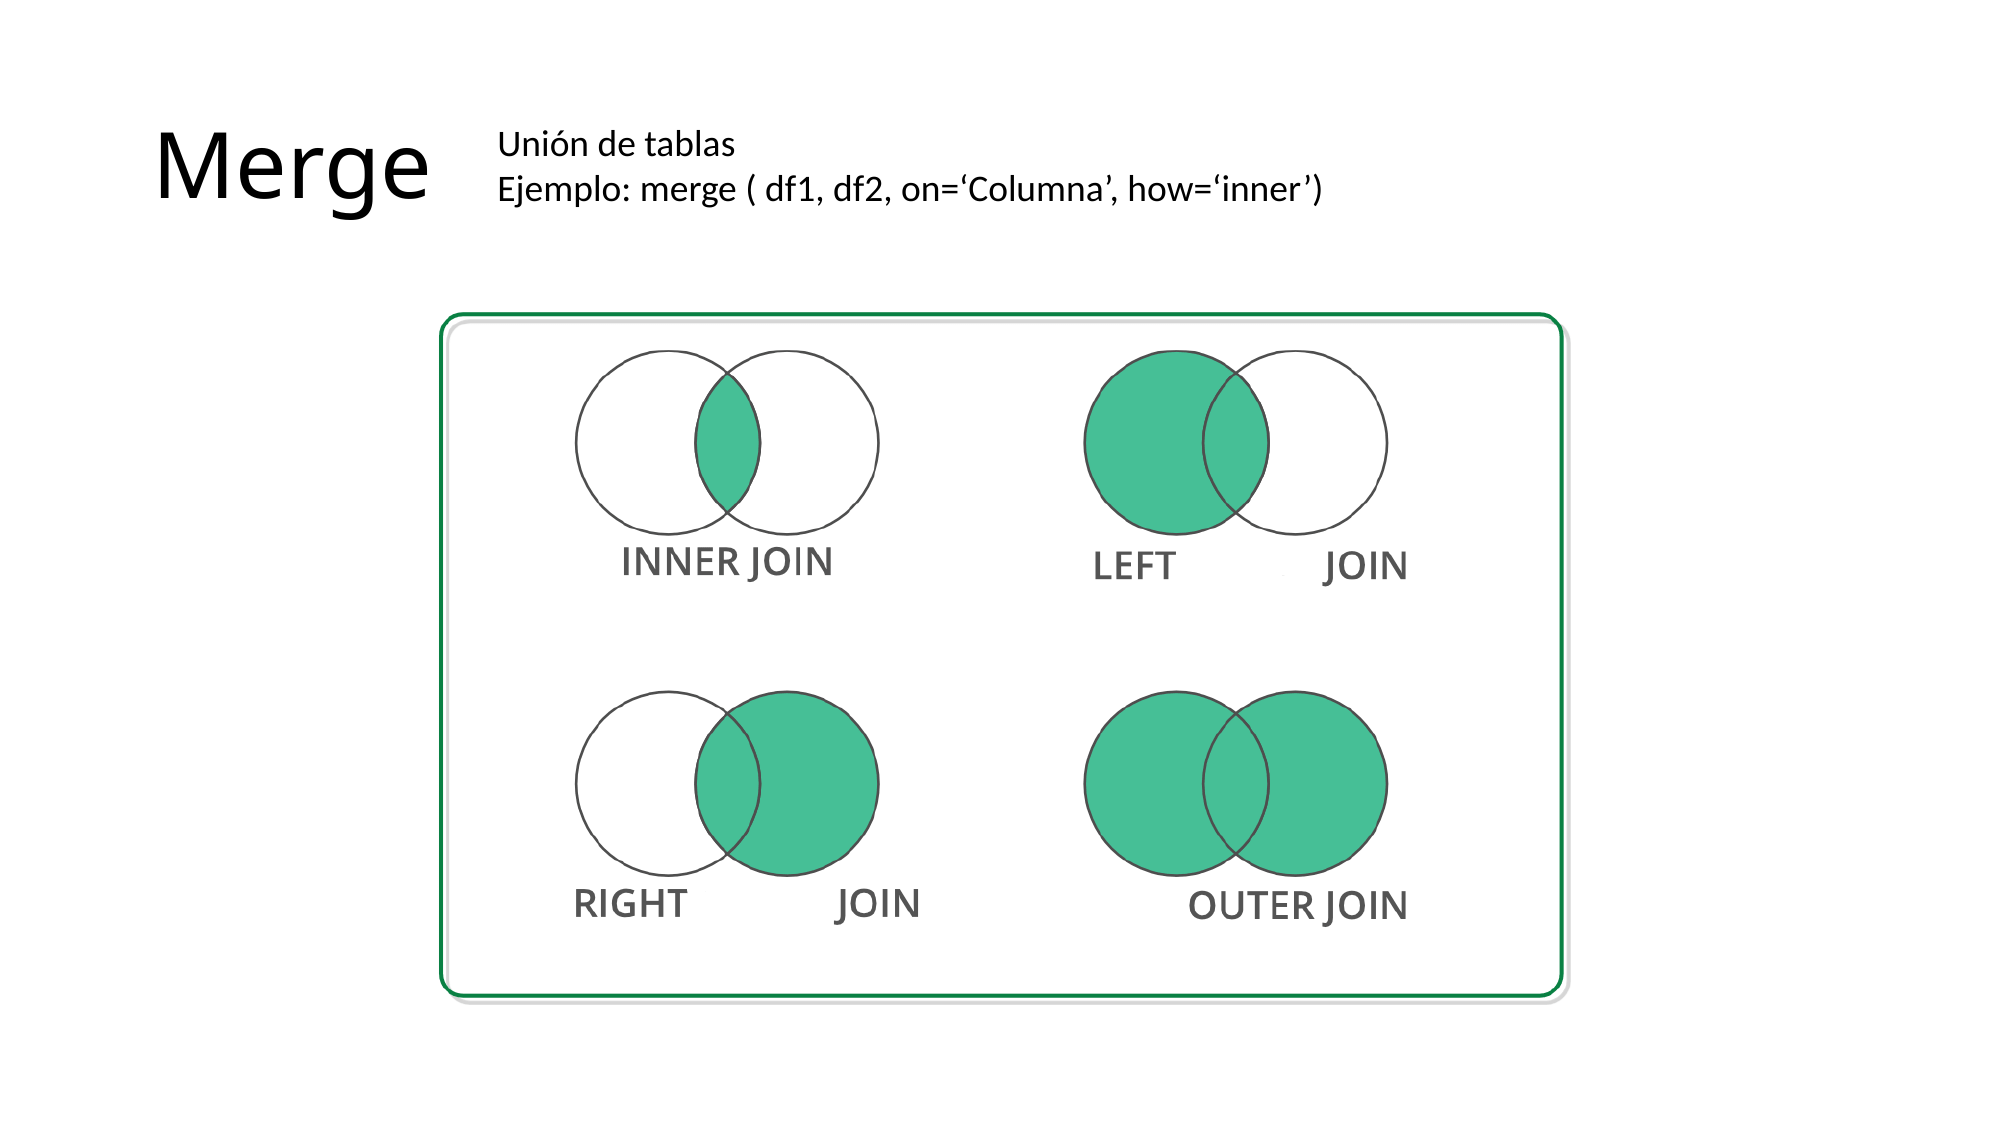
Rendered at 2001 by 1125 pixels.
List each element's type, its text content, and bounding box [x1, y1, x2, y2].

title Merge [137, 59, 1863, 278]
text_box Unión de tablas Ejemplo: merge ( df1, df2, on=‘Columna’, how=‘inner’) [482, 111, 1899, 217]
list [423, 299, 1577, 1014]
